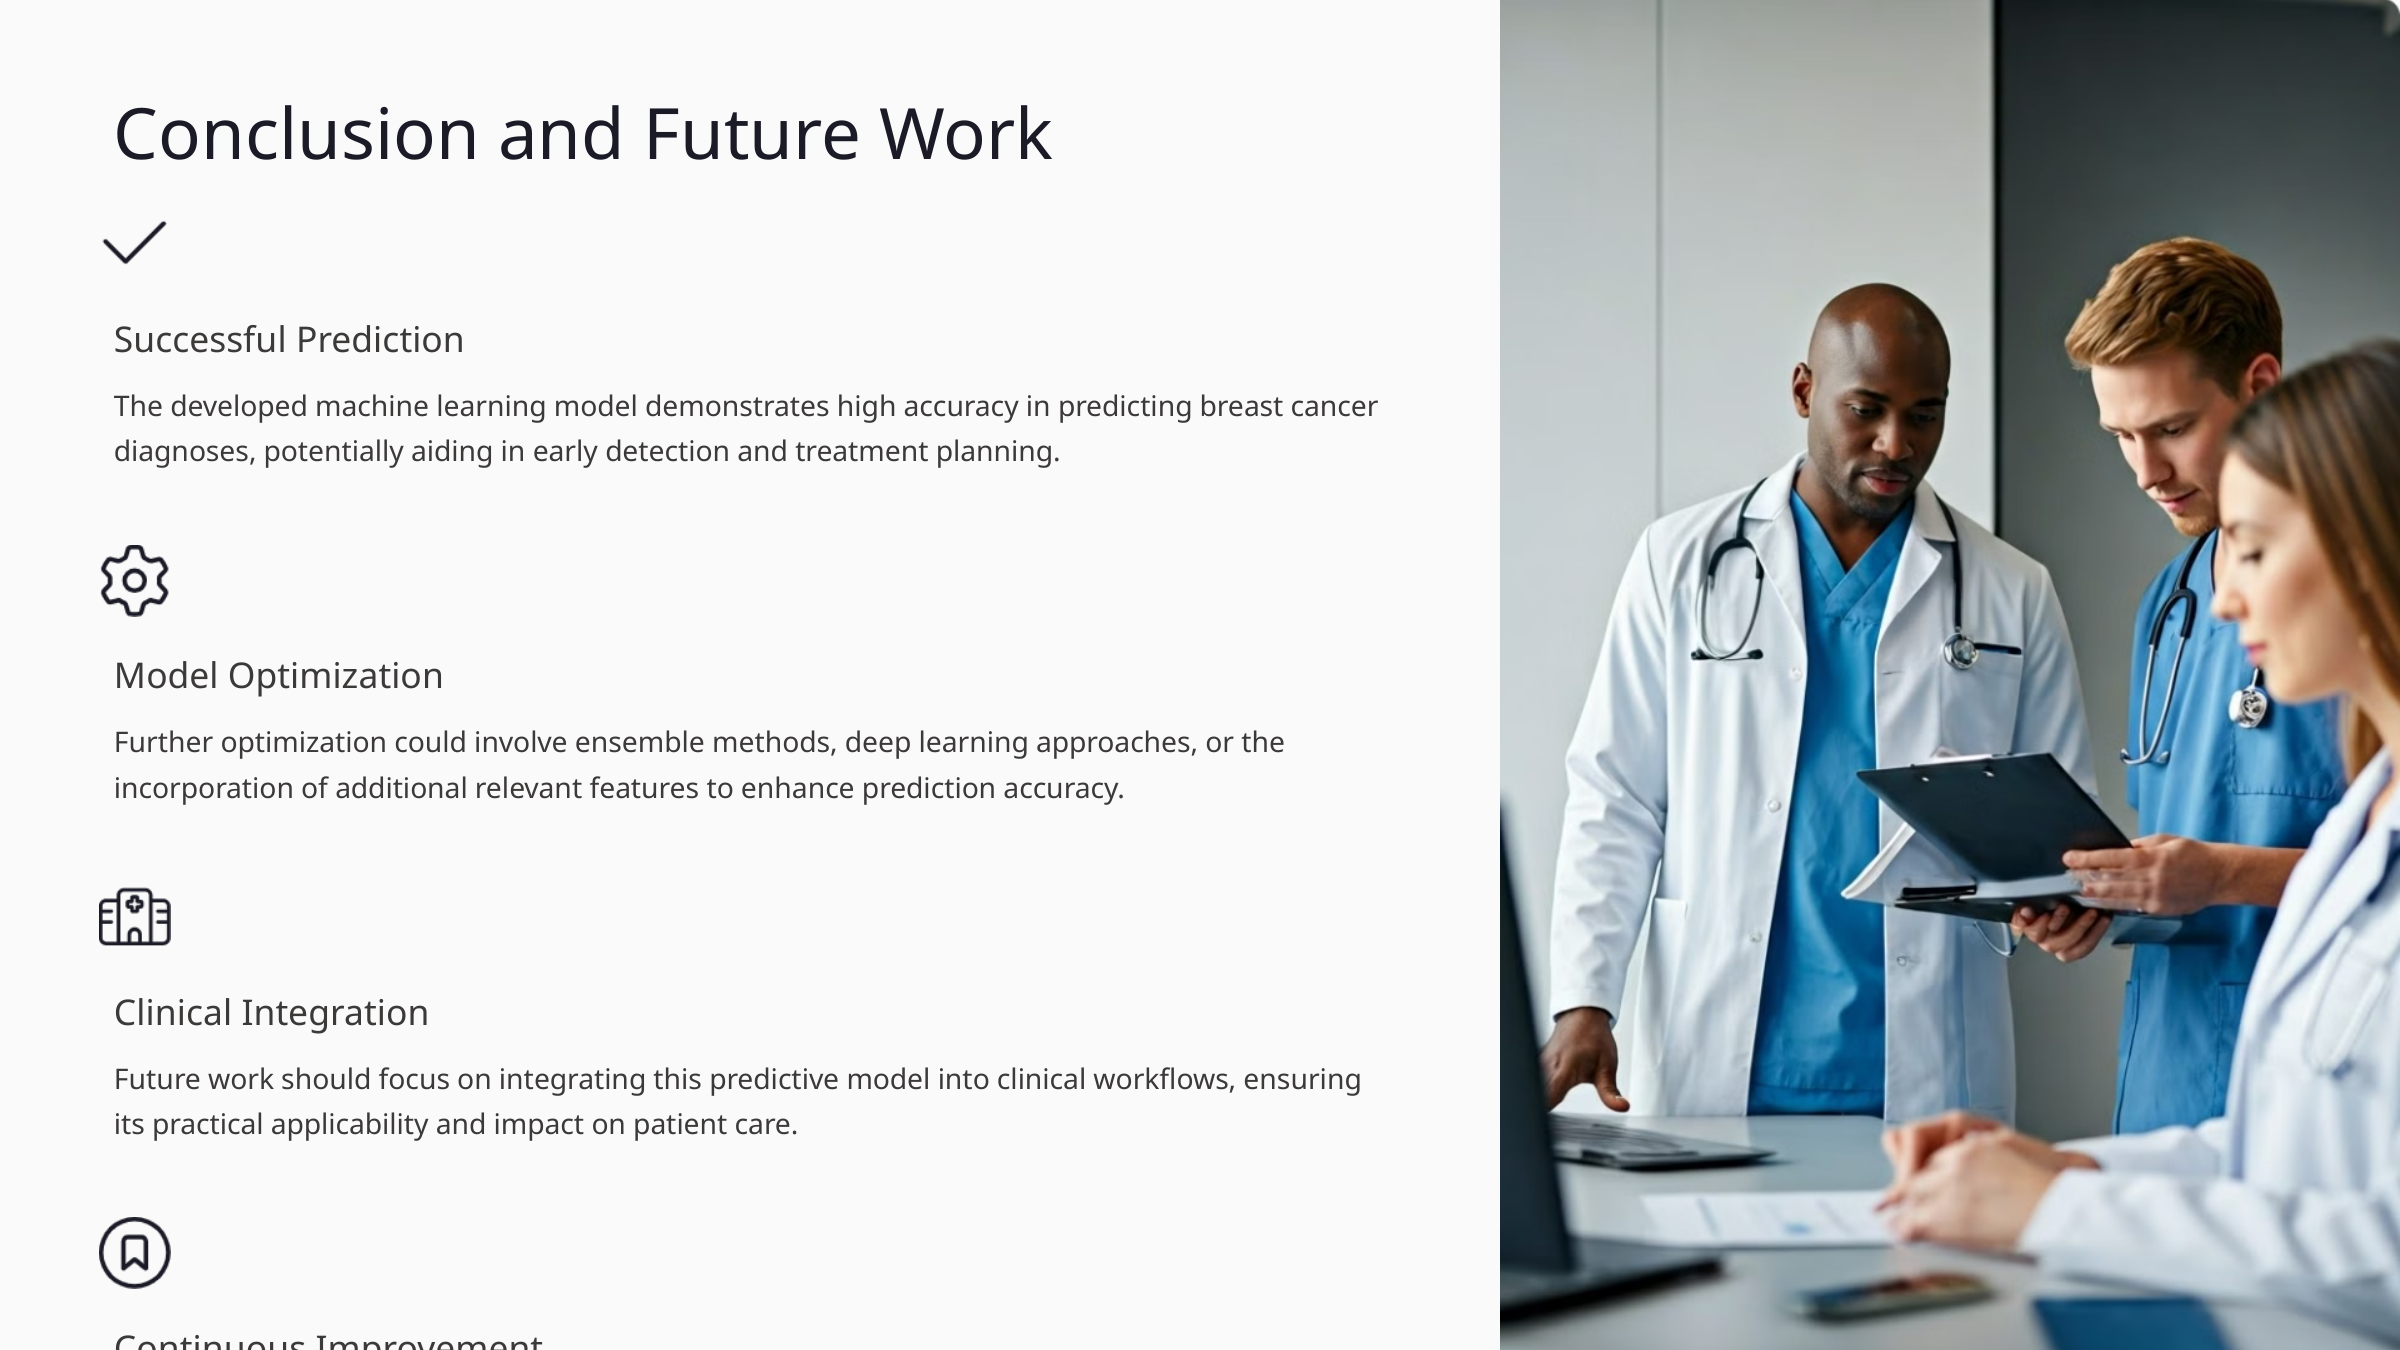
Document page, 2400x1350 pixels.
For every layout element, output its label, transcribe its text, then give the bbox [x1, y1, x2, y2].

text_box Future work should focus on integrating this predictive model into clinical workflows, ensuring its practical applicability and impact on patient care. [99, 1042, 1401, 1133]
picture [1499, 0, 2400, 1350]
text_box Continuous Improvement [99, 1316, 515, 1350]
text_box Successful Prediction [99, 308, 454, 353]
text_box [0, 0, 1499, 1350]
picture [99, 208, 171, 280]
picture [99, 1217, 171, 1289]
text_box Model Optimization [99, 644, 454, 689]
picture [99, 881, 171, 953]
text_box Clinical Integration [99, 980, 454, 1025]
text_box Further optimization could involve ensemble methods, deep learning approaches, or the incorporation of additional relevant features to enhance prediction accuracy. [99, 705, 1401, 797]
picture [99, 545, 171, 617]
text_box The developed machine learning model demonstrates high accuracy in predicting breast cancer diagnoses, potentially aiding in early detection and treatment planning. [99, 369, 1401, 461]
text_box Conclusion and Future Work [99, 77, 1027, 167]
